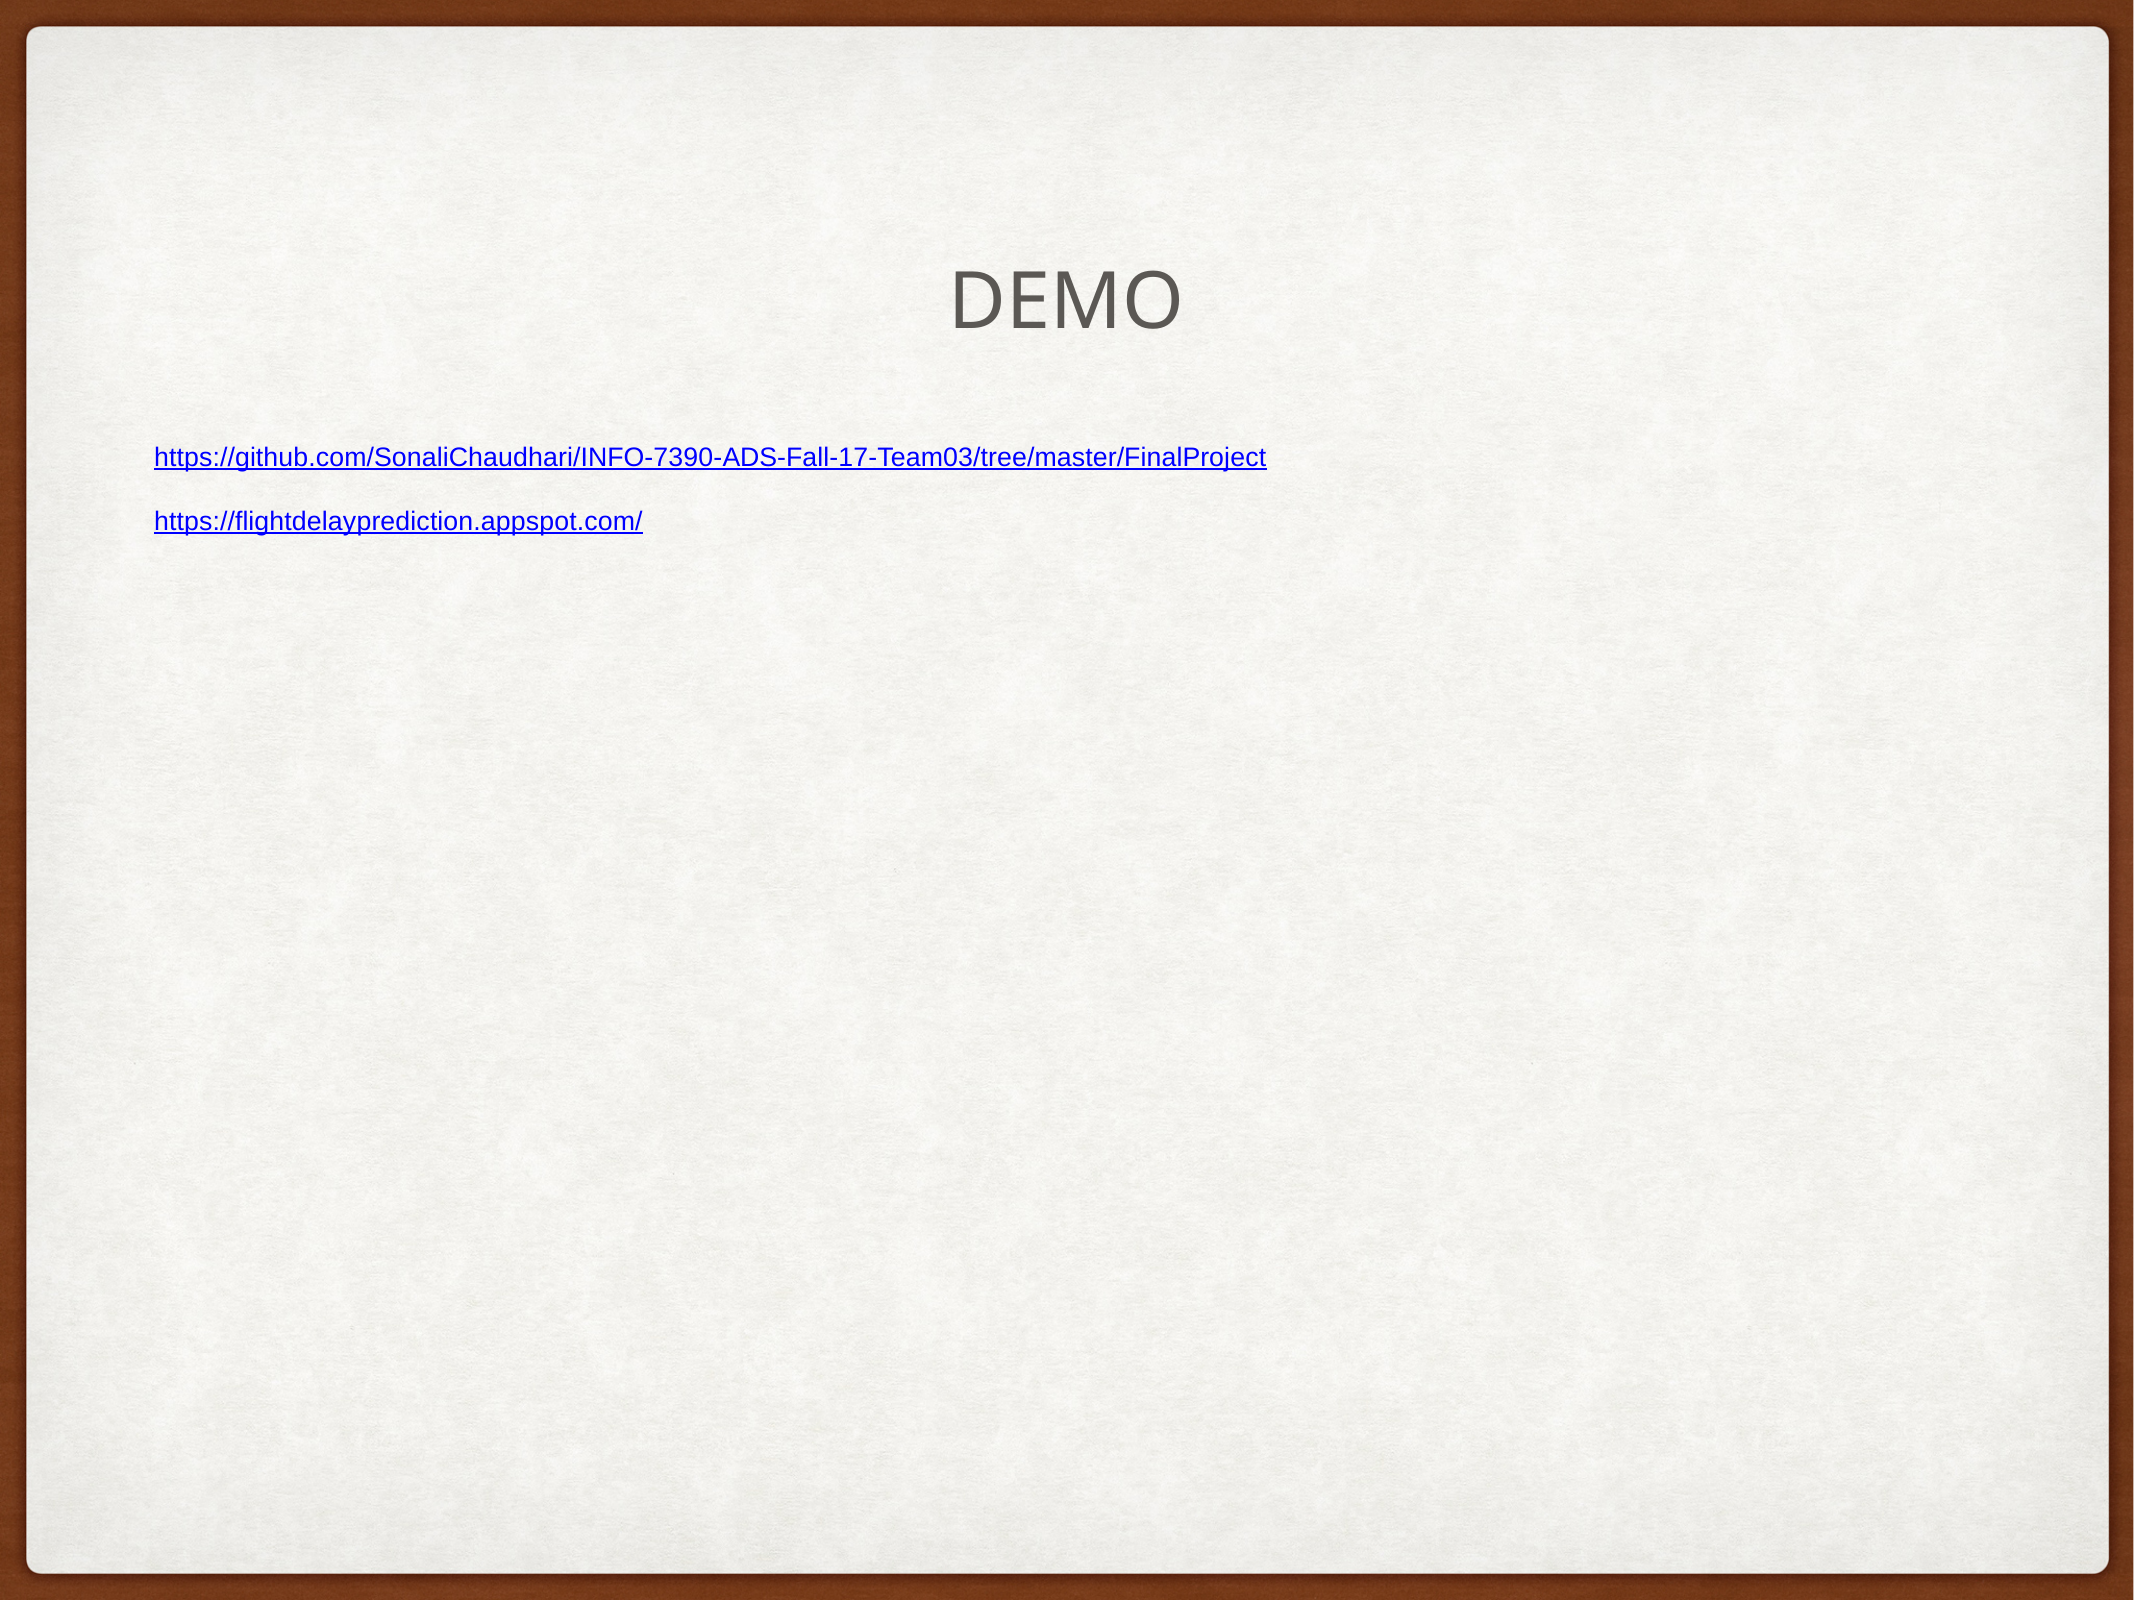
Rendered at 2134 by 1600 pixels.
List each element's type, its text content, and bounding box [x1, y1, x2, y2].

text_box DEMO https://github.com/SonaliChaudhari/INFO-7390-ADS-Fall-17-Team03/tree/master/FinalProject https://flightdelayprediction.appspot.com/ [145, 241, 1988, 545]
picture [0, 0, 2134, 1600]
